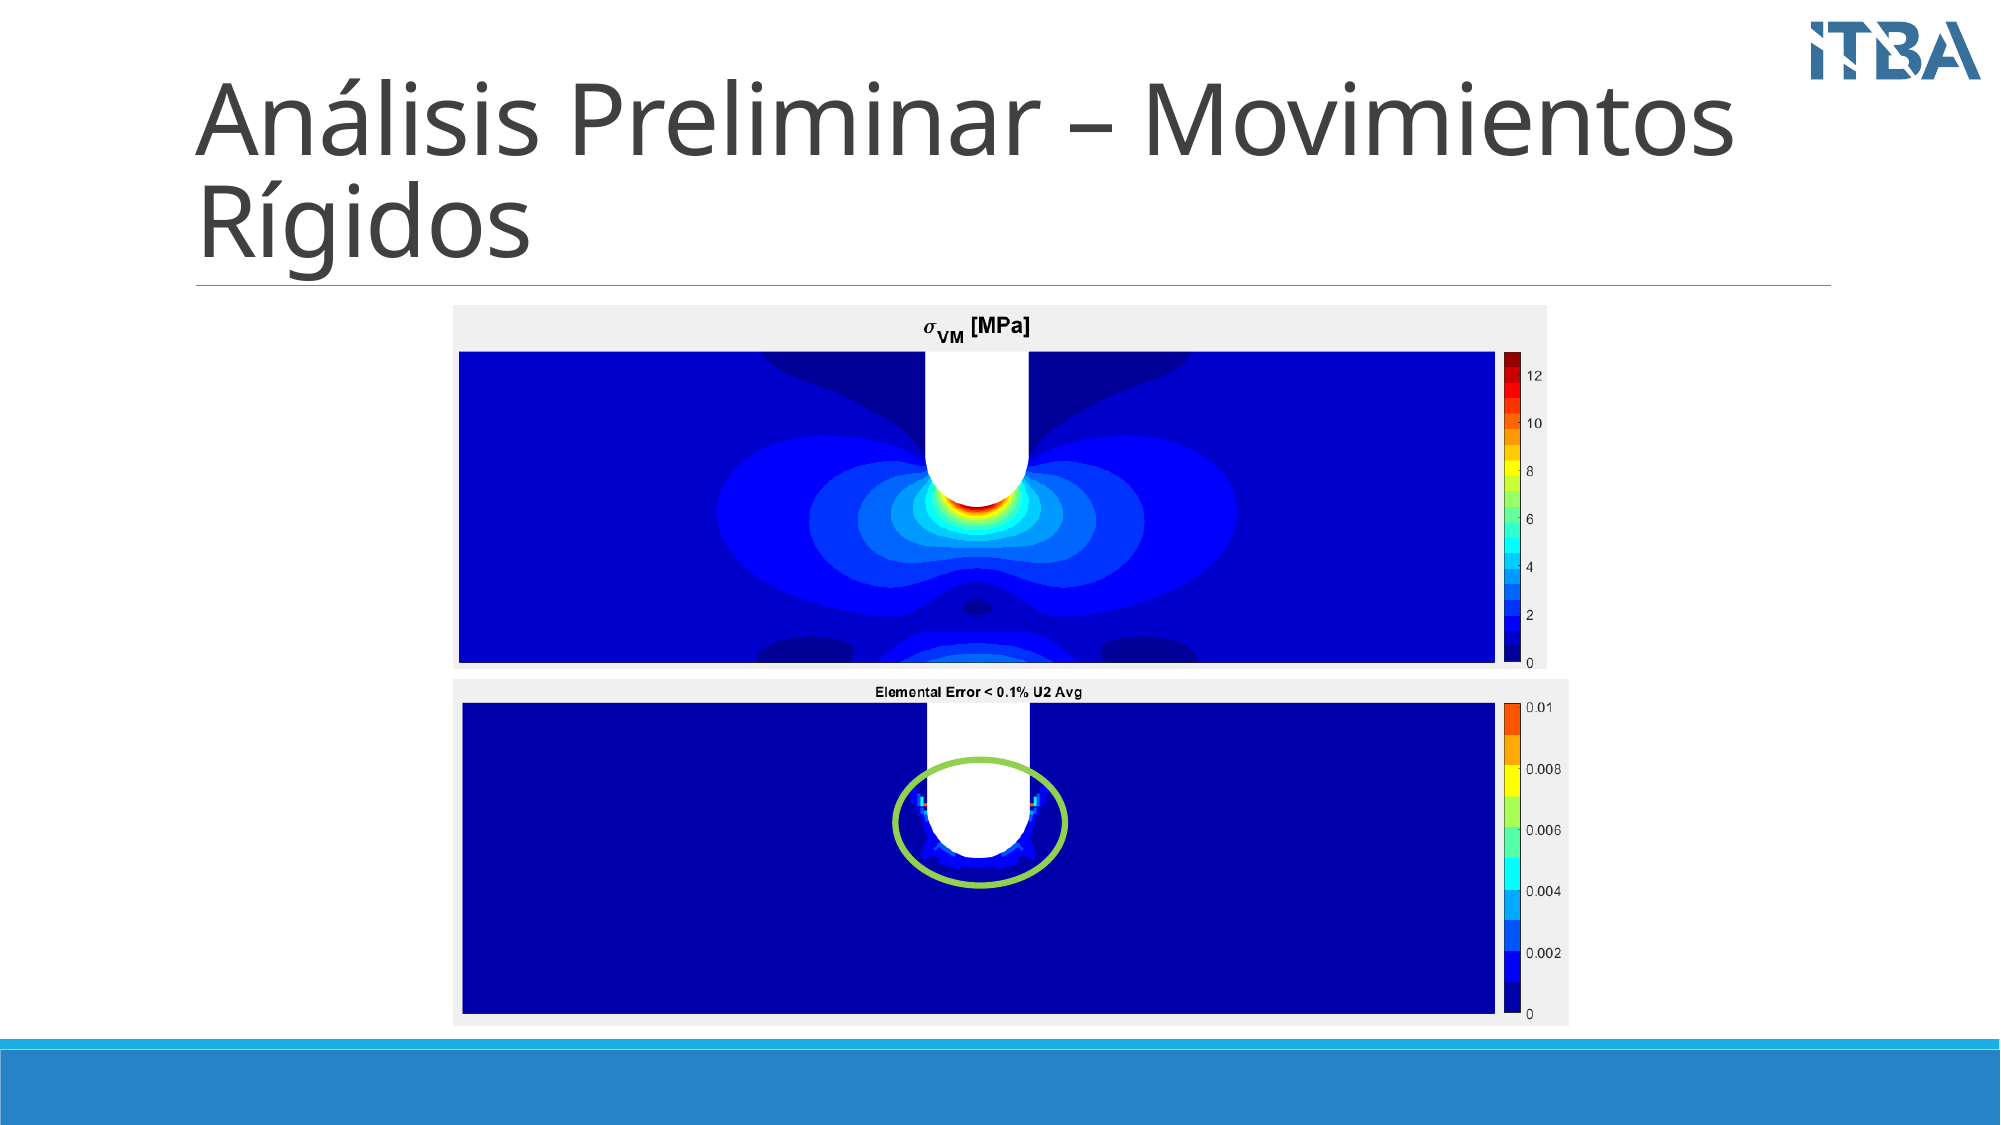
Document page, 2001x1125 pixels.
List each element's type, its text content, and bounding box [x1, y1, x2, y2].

picture [452, 679, 1570, 1027]
title Análisis Preliminar – Movimientos Rígidos [180, 47, 1847, 285]
picture [452, 304, 1548, 670]
picture [1792, 0, 2000, 103]
